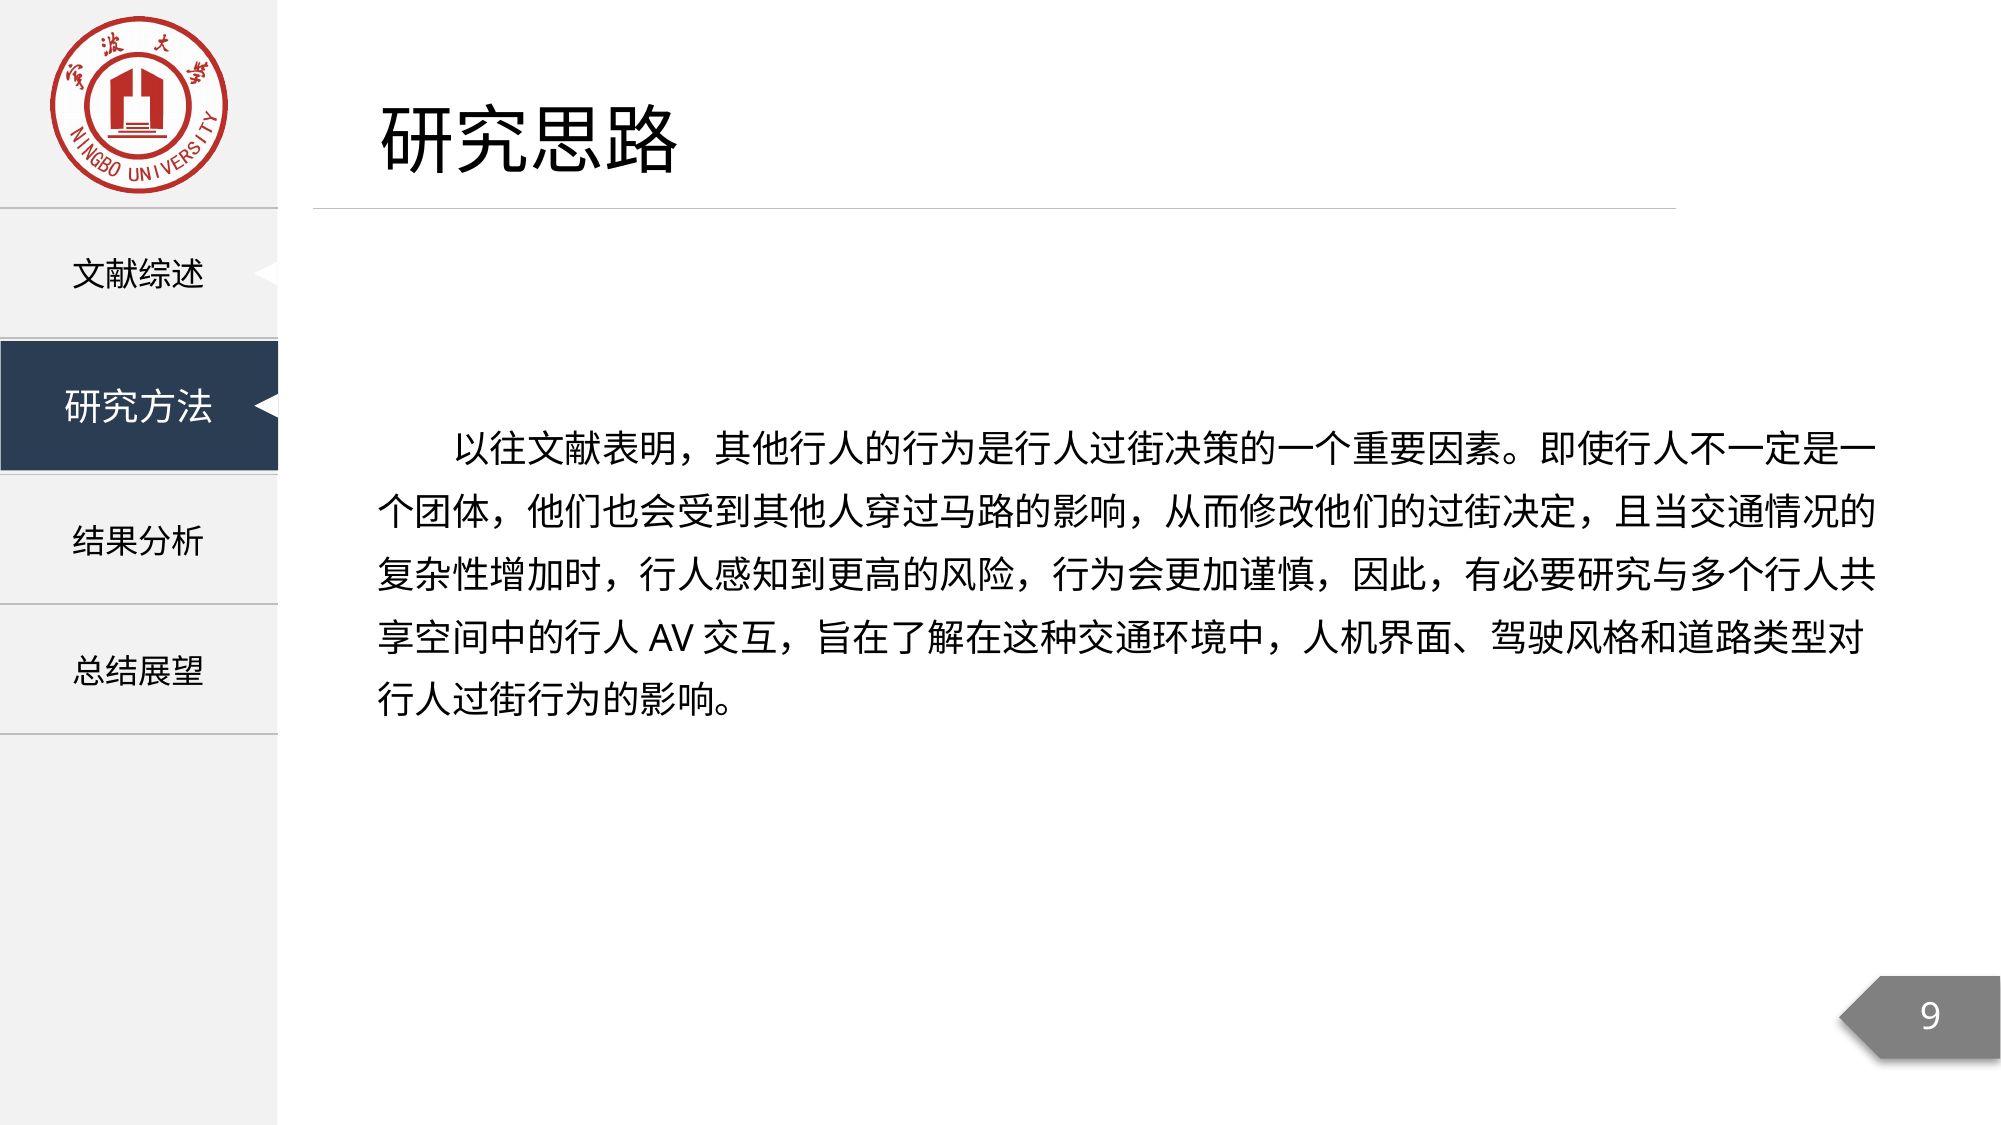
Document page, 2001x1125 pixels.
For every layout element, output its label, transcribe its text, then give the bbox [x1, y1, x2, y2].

picture [50, 16, 228, 194]
text_box 以往文献表明，其他行人的行为是行人过街决策的一个重要因素。即使行人不一定是一个团体，他们也会受到其他人穿过马路的影响，从而修改他们的过街决定，且当交通情况的复杂性增加时，行人感知到更高的风险，行为会更加谨慎，因此，有必要研究与多个行人共享空间中的行人AV交互，旨在了解在这种交通环境中，人机界面、驾驶风格和道路类型对行人过街行为的影响。 [362, 399, 1898, 729]
text_box 研究思路 [364, 85, 695, 190]
